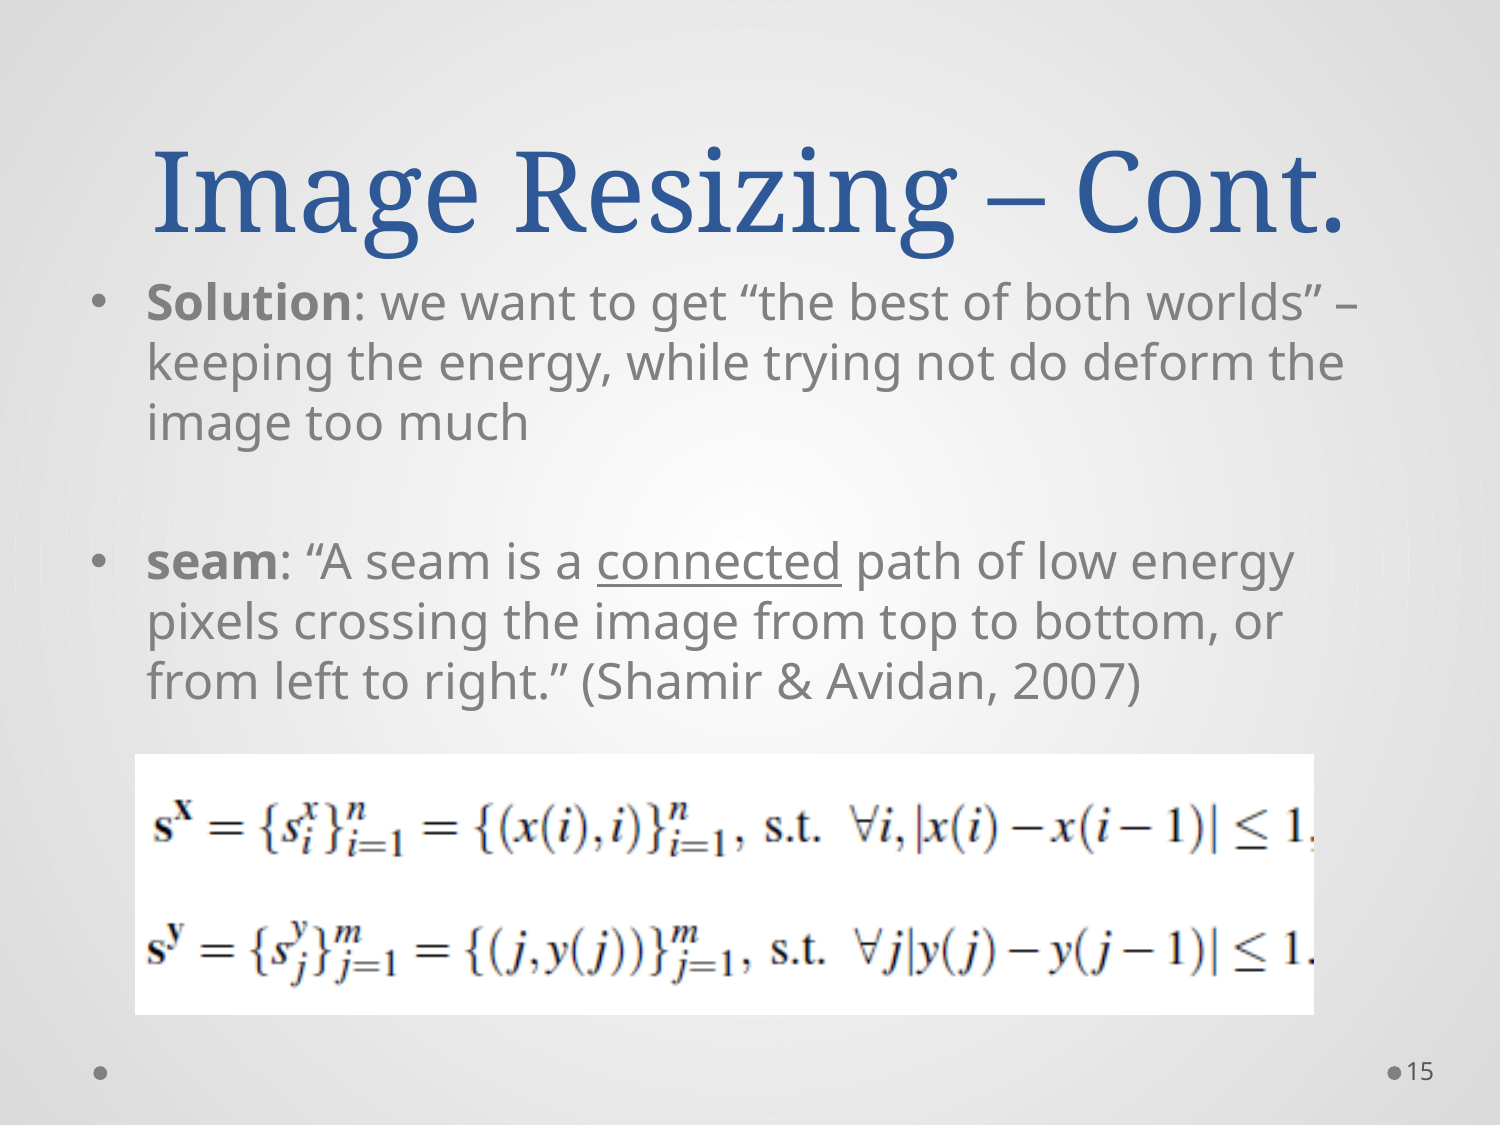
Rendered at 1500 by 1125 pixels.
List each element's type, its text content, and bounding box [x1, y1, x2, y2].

title Image Resizing – Cont. [75, 0, 1425, 262]
list Solution: we want to get “the best of both worlds” – keeping the energy, while trying not do deform the image too much seam: “A seam is a connected path of low energy pixels crossing the image from top to bottom, or from left to right.” (Shamir & Avidan, 2007) [75, 262, 1425, 1005]
picture [135, 753, 1315, 1015]
slide_number 15 [1401, 1042, 1494, 1103]
